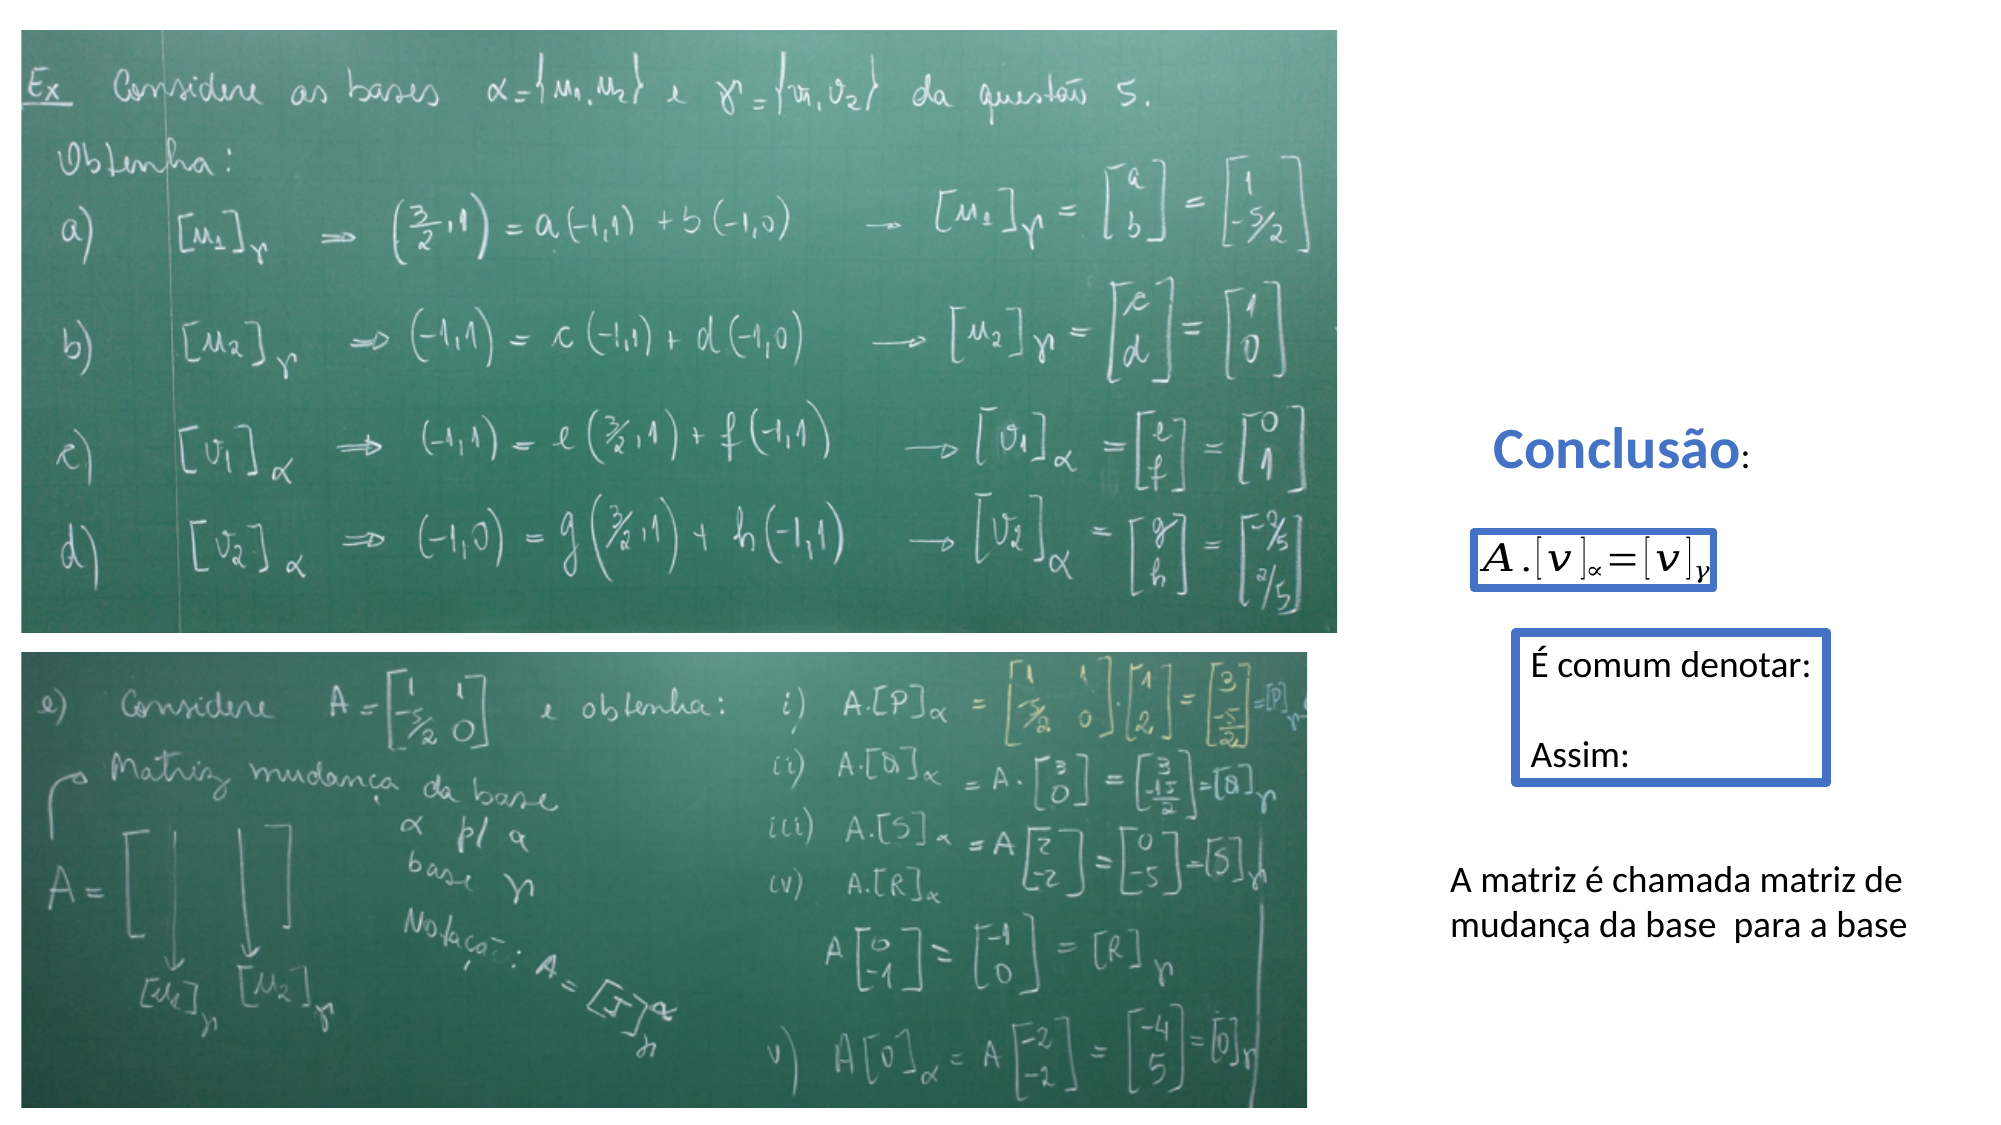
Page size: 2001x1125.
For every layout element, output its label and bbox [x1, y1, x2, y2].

picture [21, 29, 1338, 633]
text_box [1403, 402, 1964, 958]
picture [21, 652, 1308, 1108]
